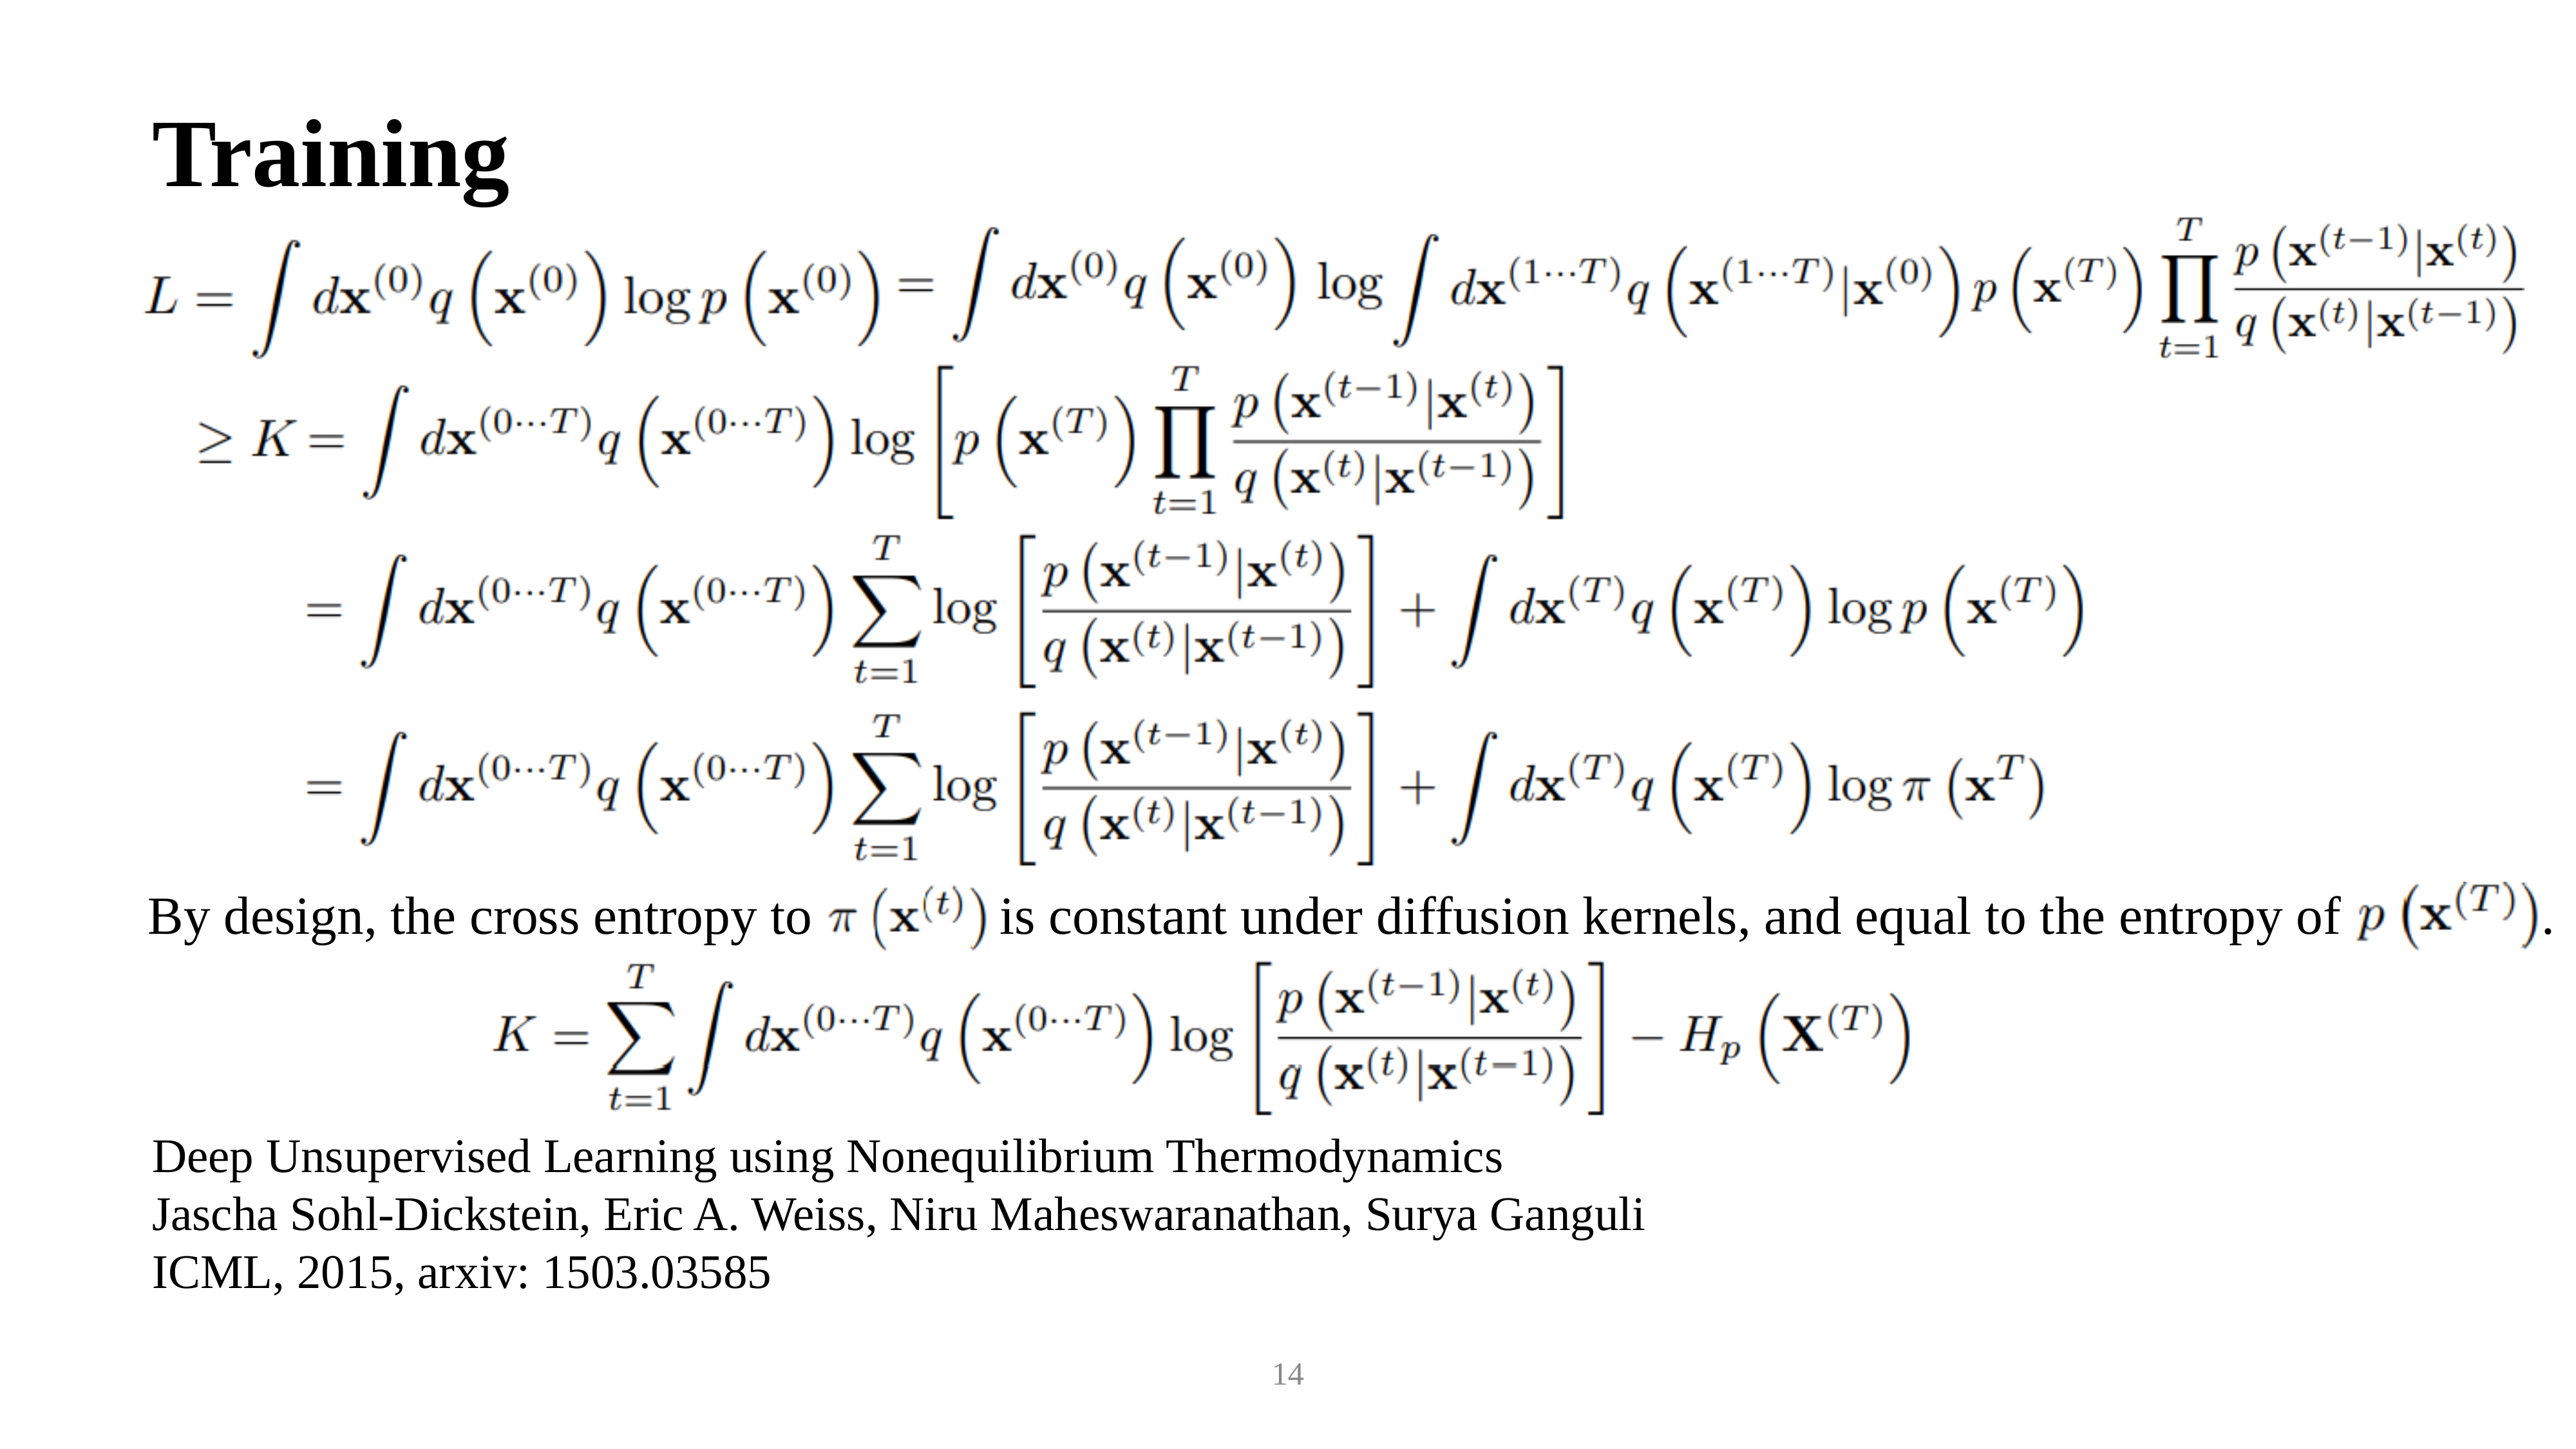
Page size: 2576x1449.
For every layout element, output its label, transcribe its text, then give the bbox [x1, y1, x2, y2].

picture [486, 952, 1920, 1128]
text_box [142, 875, 2576, 999]
picture [303, 523, 2103, 875]
picture [142, 226, 885, 370]
text_box Deep Unsupervised Learning using Nonequilibrium Thermodynamics Jascha Sohl-Dickstein, Eric A. Weiss, Niru Maheswaranathan, Surya Ganguli ICML, 2015, arxiv: 1503.03585 [142, 1114, 2345, 1308]
slide_number 13 [1258, 1342, 1318, 1402]
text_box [194, 363, 1580, 525]
text_box Training [142, 78, 2345, 226]
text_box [885, 213, 2524, 373]
